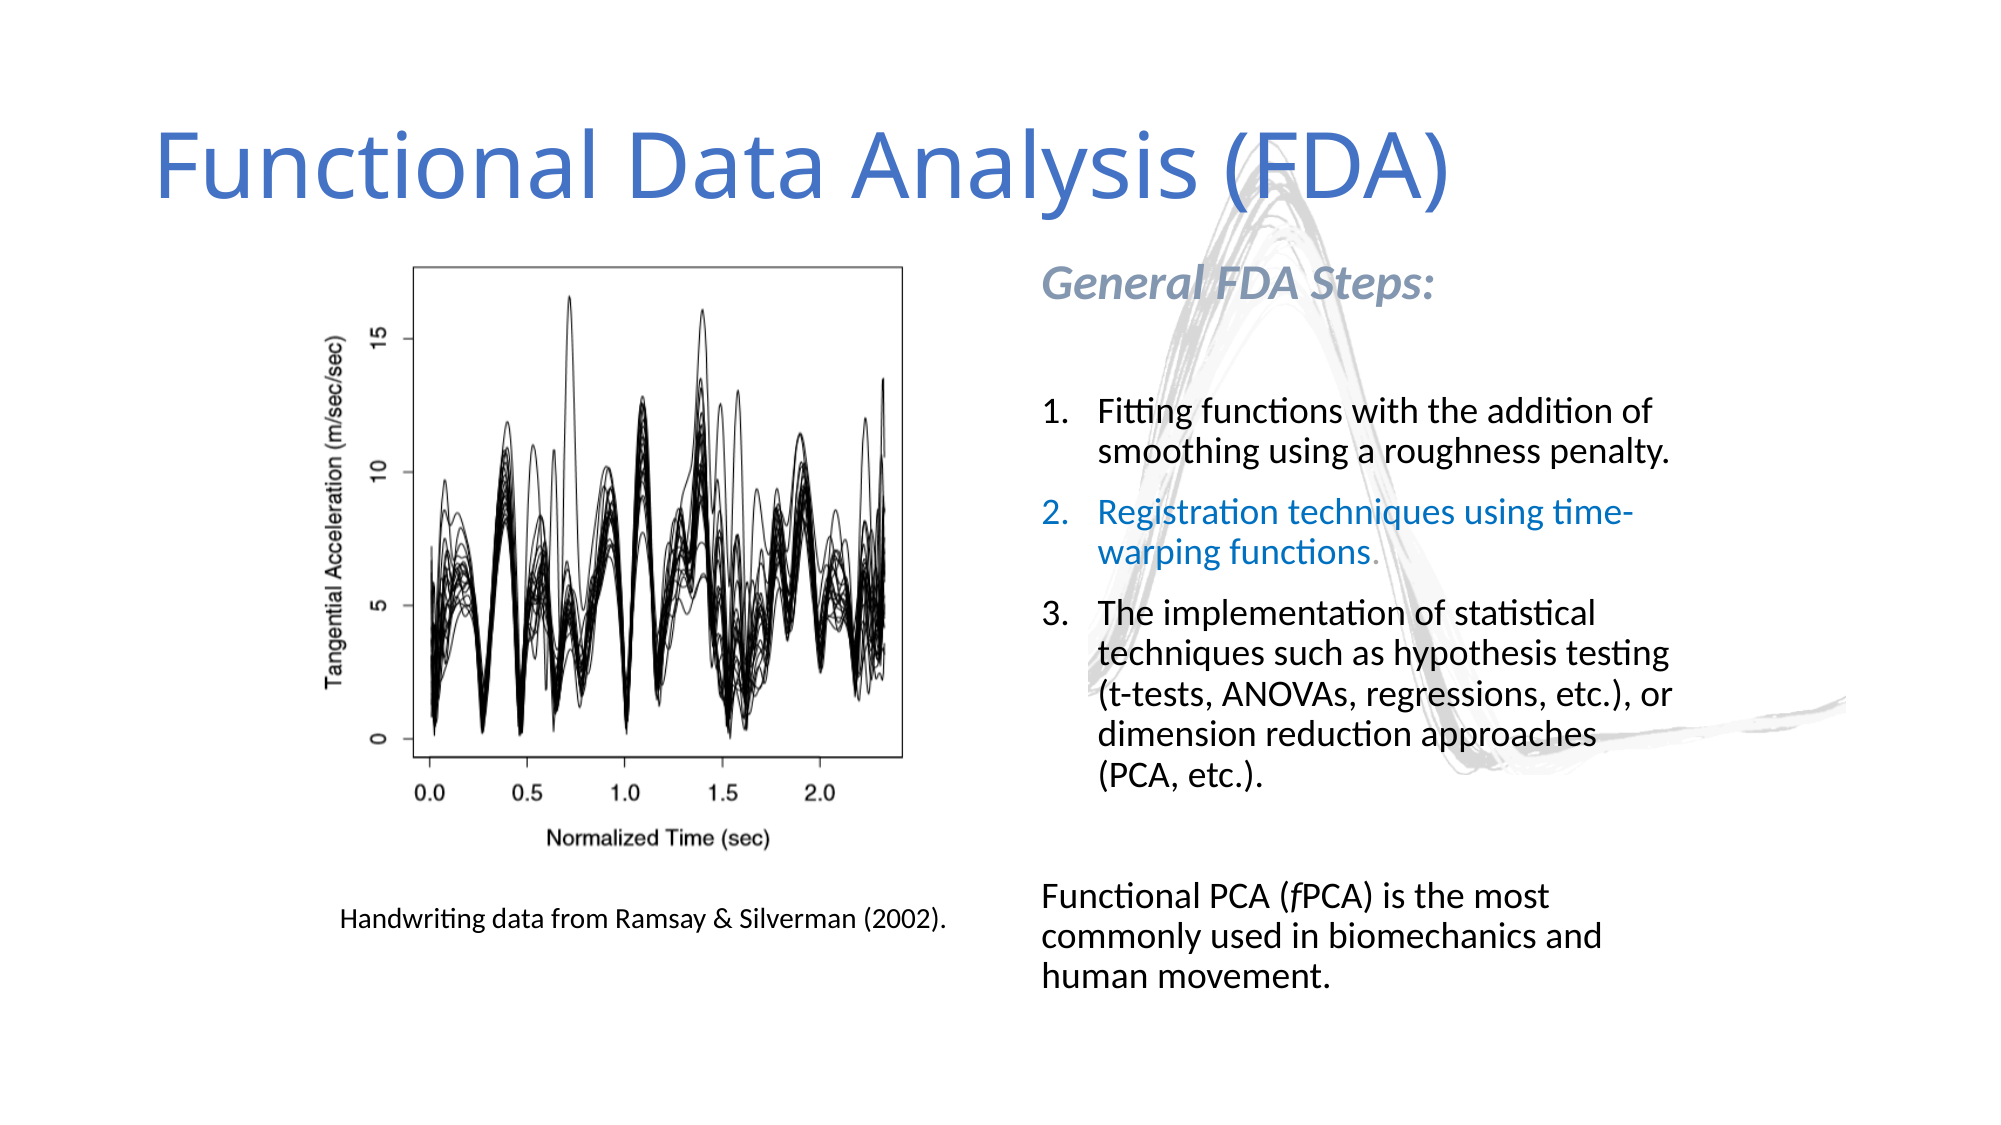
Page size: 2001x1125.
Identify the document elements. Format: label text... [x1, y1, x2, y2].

title Functional Data Analysis (FDA) [137, 59, 1863, 278]
text_box Handwriting data from Ramsay & Silverman (2002). [324, 891, 991, 942]
picture [1088, 125, 1846, 775]
text_box General FDA Steps: Fitting functions with the addition of smoothing using a roughness penalty. Registration techniques using time-warping functions. The implementation of statistical techniques such as hypothesis testing (t-tests, ANOVAs, regressions, etc.), or dimension reduction approaches (PCA, etc.). Functional PCA (fPCA) is the most commonly used in biomechanics and human movement. [1026, 249, 1703, 1032]
picture [305, 238, 991, 882]
